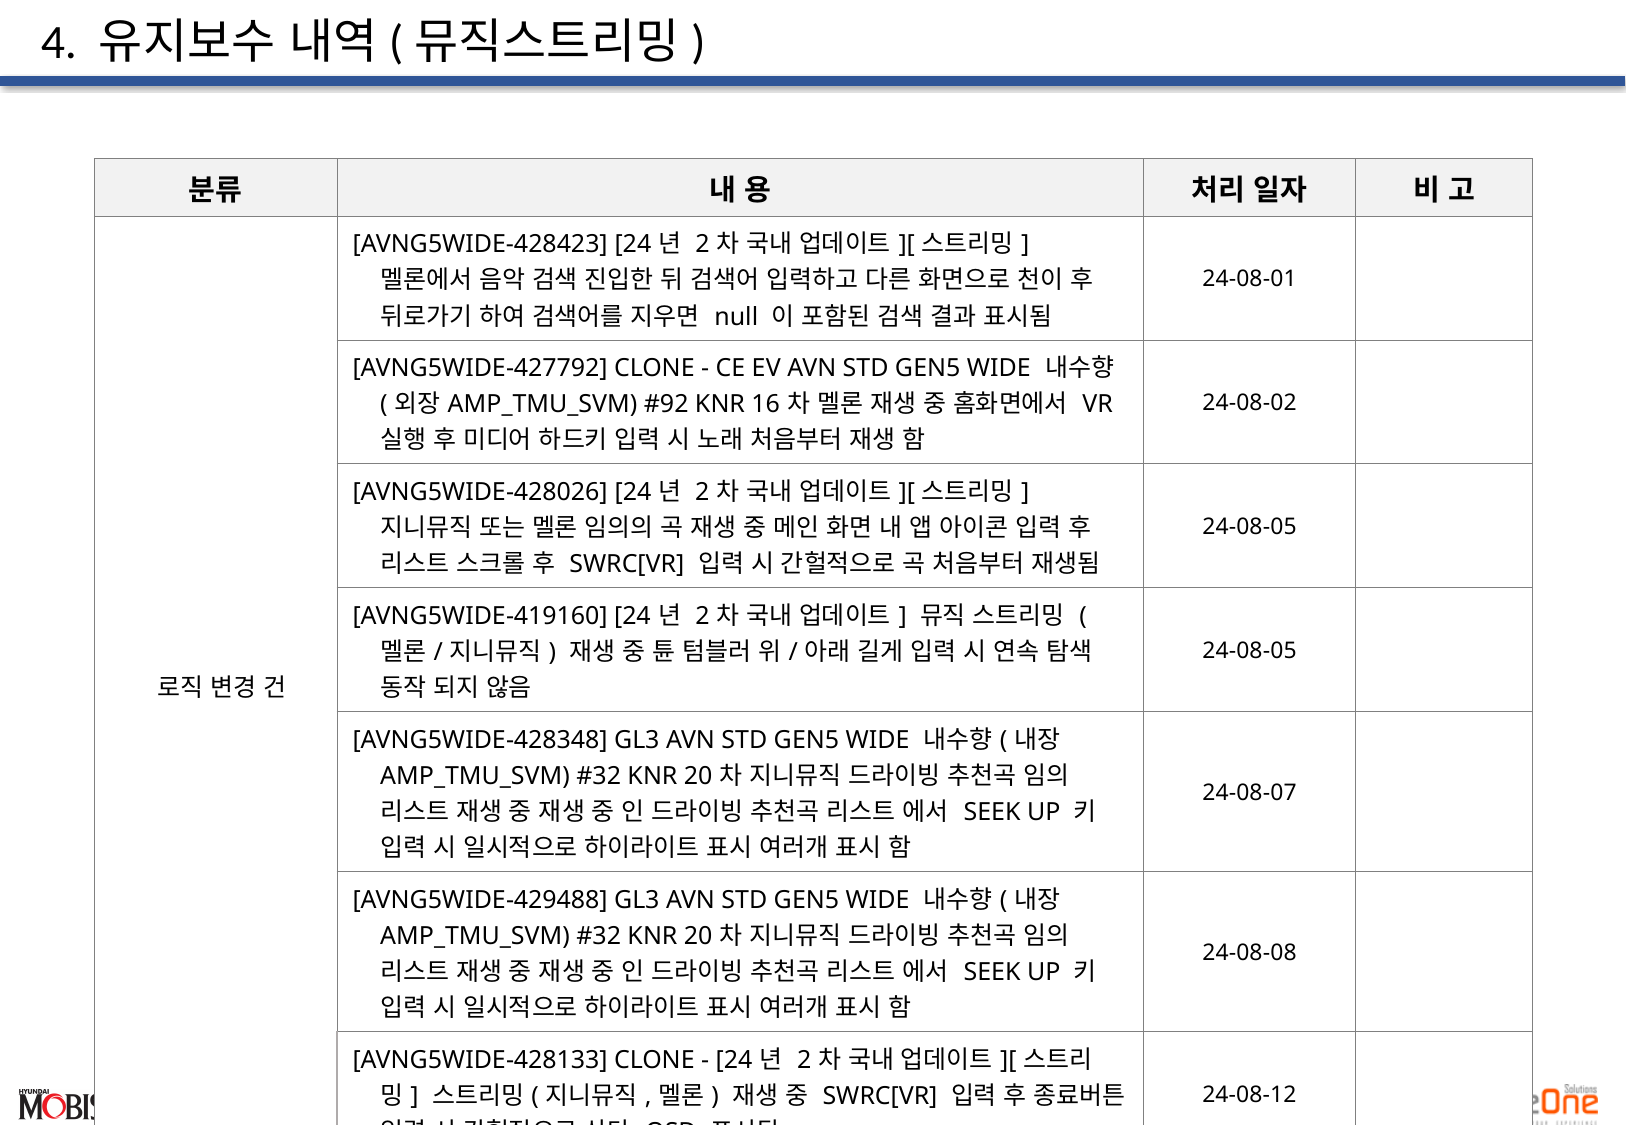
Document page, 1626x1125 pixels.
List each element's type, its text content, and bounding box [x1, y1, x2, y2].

table_header 내 용 [338, 159, 1143, 216]
table_cell [AVNG5WIDE-428026] [24년 2차 국내 업데이트][스트리밍] 지니뮤직 또는 멜론 임의의 곡 재생 중 메인 화면 내 앱 아이콘 입력 후 리스트 스크롤 후 SWRC[VR] 입력 시 간헐적으로 곡 처음부터 재생됨 [338, 464, 1143, 587]
table_header 분류 [95, 159, 337, 216]
table_cell 24-08-02 [1144, 341, 1355, 463]
table_cell 24-08-01 [1144, 217, 1355, 340]
table_cell [1356, 1032, 1532, 1125]
table_cell [1356, 588, 1532, 711]
table_cell [AVNG5WIDE-427792] CLONE - CE EV AVN STD GEN5 WIDE 내수향(외장AMP_TMU_SVM) #92 KNR 16차 멜론 재생 중 홈화면에서 VR 실행 후 미디어 하드키 입력 시 노래 처음부터 재생 함 [338, 341, 1143, 463]
table_header 비 고 [1356, 159, 1532, 216]
title 4. 유지보수 내역(뮤직스트리밍) [25, 9, 1428, 77]
table_cell 24-08-07 [1144, 712, 1355, 871]
table_cell 로직 변경 건 [95, 217, 337, 1125]
table_cell [AVNG5WIDE-428133] CLONE - [24년 2차 국내 업데이트][스트리밍] 스트리밍(지니뮤직,멜론) 재생 중 SWRC[VR] 입력 후 종료버튼 입력 시 간헐적으로 상단 OSD 표시됨 [338, 1032, 1143, 1125]
table_cell [1356, 872, 1532, 1031]
table_header 처리 일자 [1144, 159, 1355, 216]
table_cell 24-08-05 [1144, 464, 1355, 587]
table_cell [1356, 341, 1532, 463]
table_cell [1356, 464, 1532, 587]
table_cell 24-08-12 [1144, 1032, 1355, 1125]
table_cell 24-08-08 [1144, 872, 1355, 1031]
table_cell 24-08-05 [1144, 588, 1355, 711]
picture [1533, 1084, 1598, 1125]
table_cell [AVNG5WIDE-428423] [24년 2차 국내 업데이트][스트리밍] 멜론에서 음악 검색 진입한 뒤 검색어 입력하고 다른 화면으로 천이 후 뒤로가기 하여 검색어를 지우면 null 이 포함된 검색 결과 표시됨 [338, 217, 1143, 340]
table_cell [AVNG5WIDE-419160] [24년 2차 국내 업데이트] 뮤직 스트리밍 (멜론/지니뮤직) 재생 중 튠 텀블러 위/아래 길게 입력 시 연속 탐색 동작 되지 않음 [338, 588, 1143, 711]
picture [18, 1089, 94, 1120]
table_cell [AVNG5WIDE-428348] GL3 AVN STD GEN5 WIDE 내수향(내장AMP_TMU_SVM) #32 KNR 20차 지니뮤직 드라이빙 추천곡 임의 리스트 재생 중 재생 중 인 드라이빙 추천곡 리스트 에서 SEEK UP 키 입력 시 일시적으로 하이라이트 표시 여러개 표시 함 [338, 712, 1143, 871]
table_cell [AVNG5WIDE-429488] GL3 AVN STD GEN5 WIDE 내수향(내장AMP_TMU_SVM) #32 KNR 20차 지니뮤직 드라이빙 추천곡 임의 리스트 재생 중 재생 중 인 드라이빙 추천곡 리스트 에서 SEEK UP 키 입력 시 일시적으로 하이라이트 표시 여러개 표시 함 [338, 872, 1143, 1031]
table_cell [1356, 217, 1532, 340]
table_cell [1356, 712, 1532, 871]
